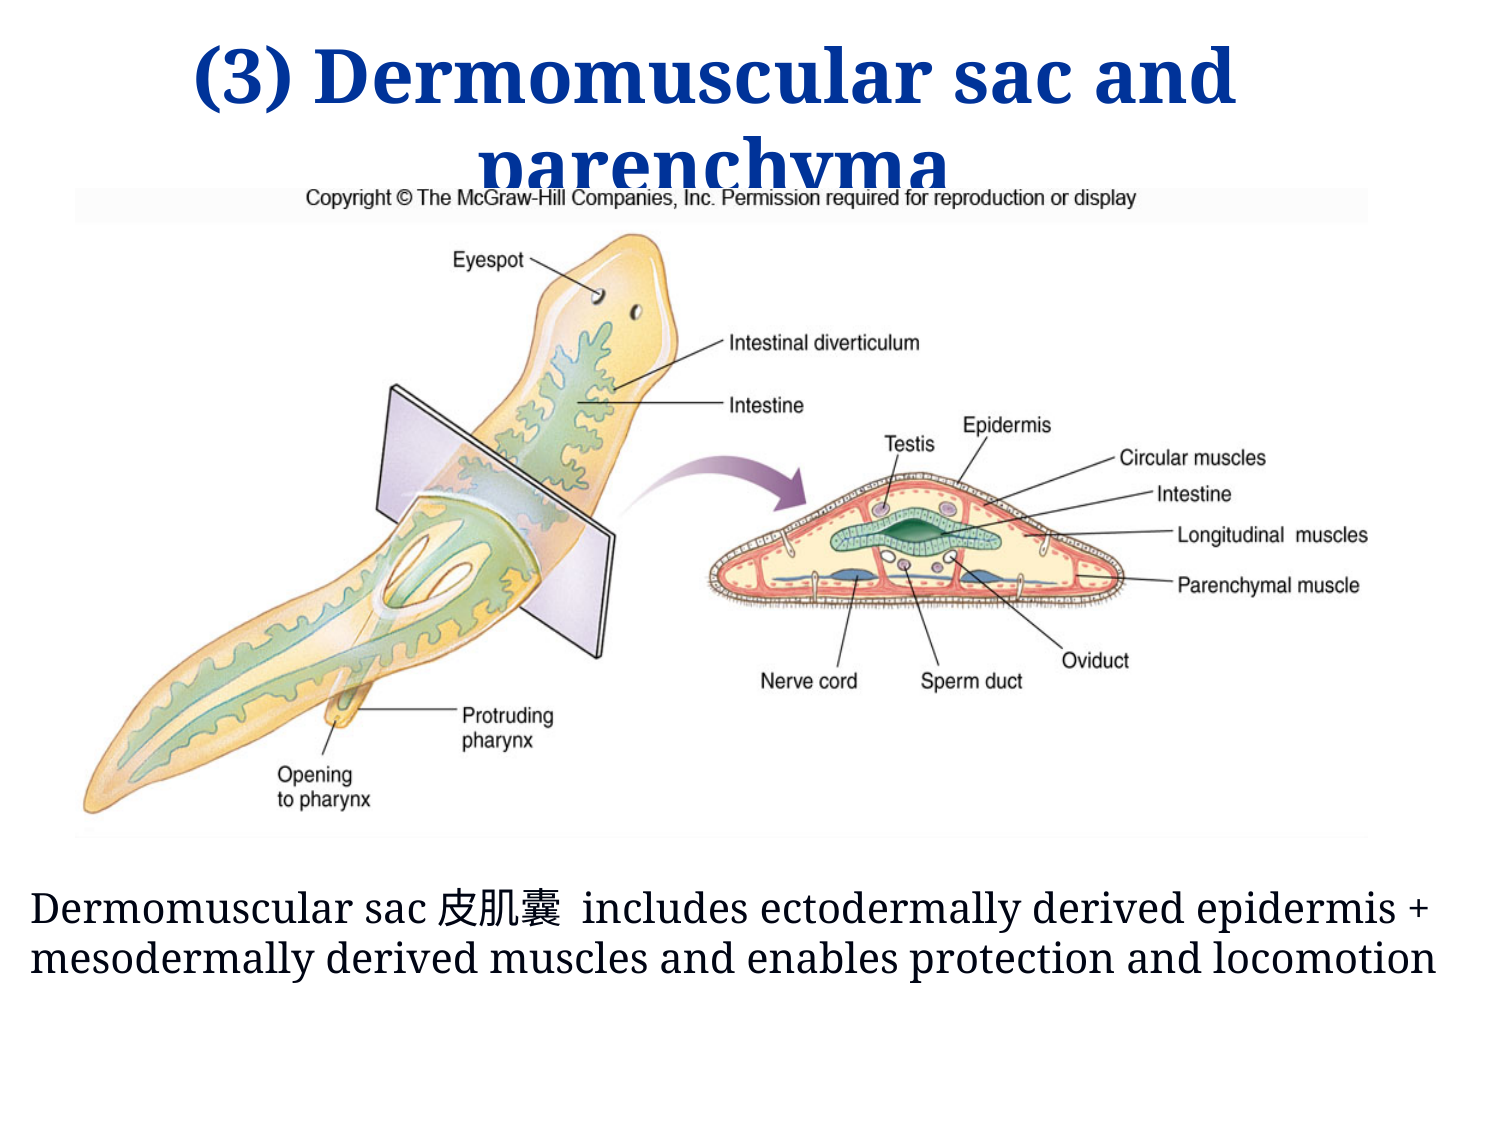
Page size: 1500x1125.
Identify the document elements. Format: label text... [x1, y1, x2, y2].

picture [74, 188, 1368, 838]
text_box Dermomuscular sac皮肌囊 includes ectodermally derived epidermis + mesodermally derived muscles and enables protection and locomotion [15, 874, 1457, 990]
title (3) Dermomuscular sac and parenchyma [50, 24, 1400, 213]
